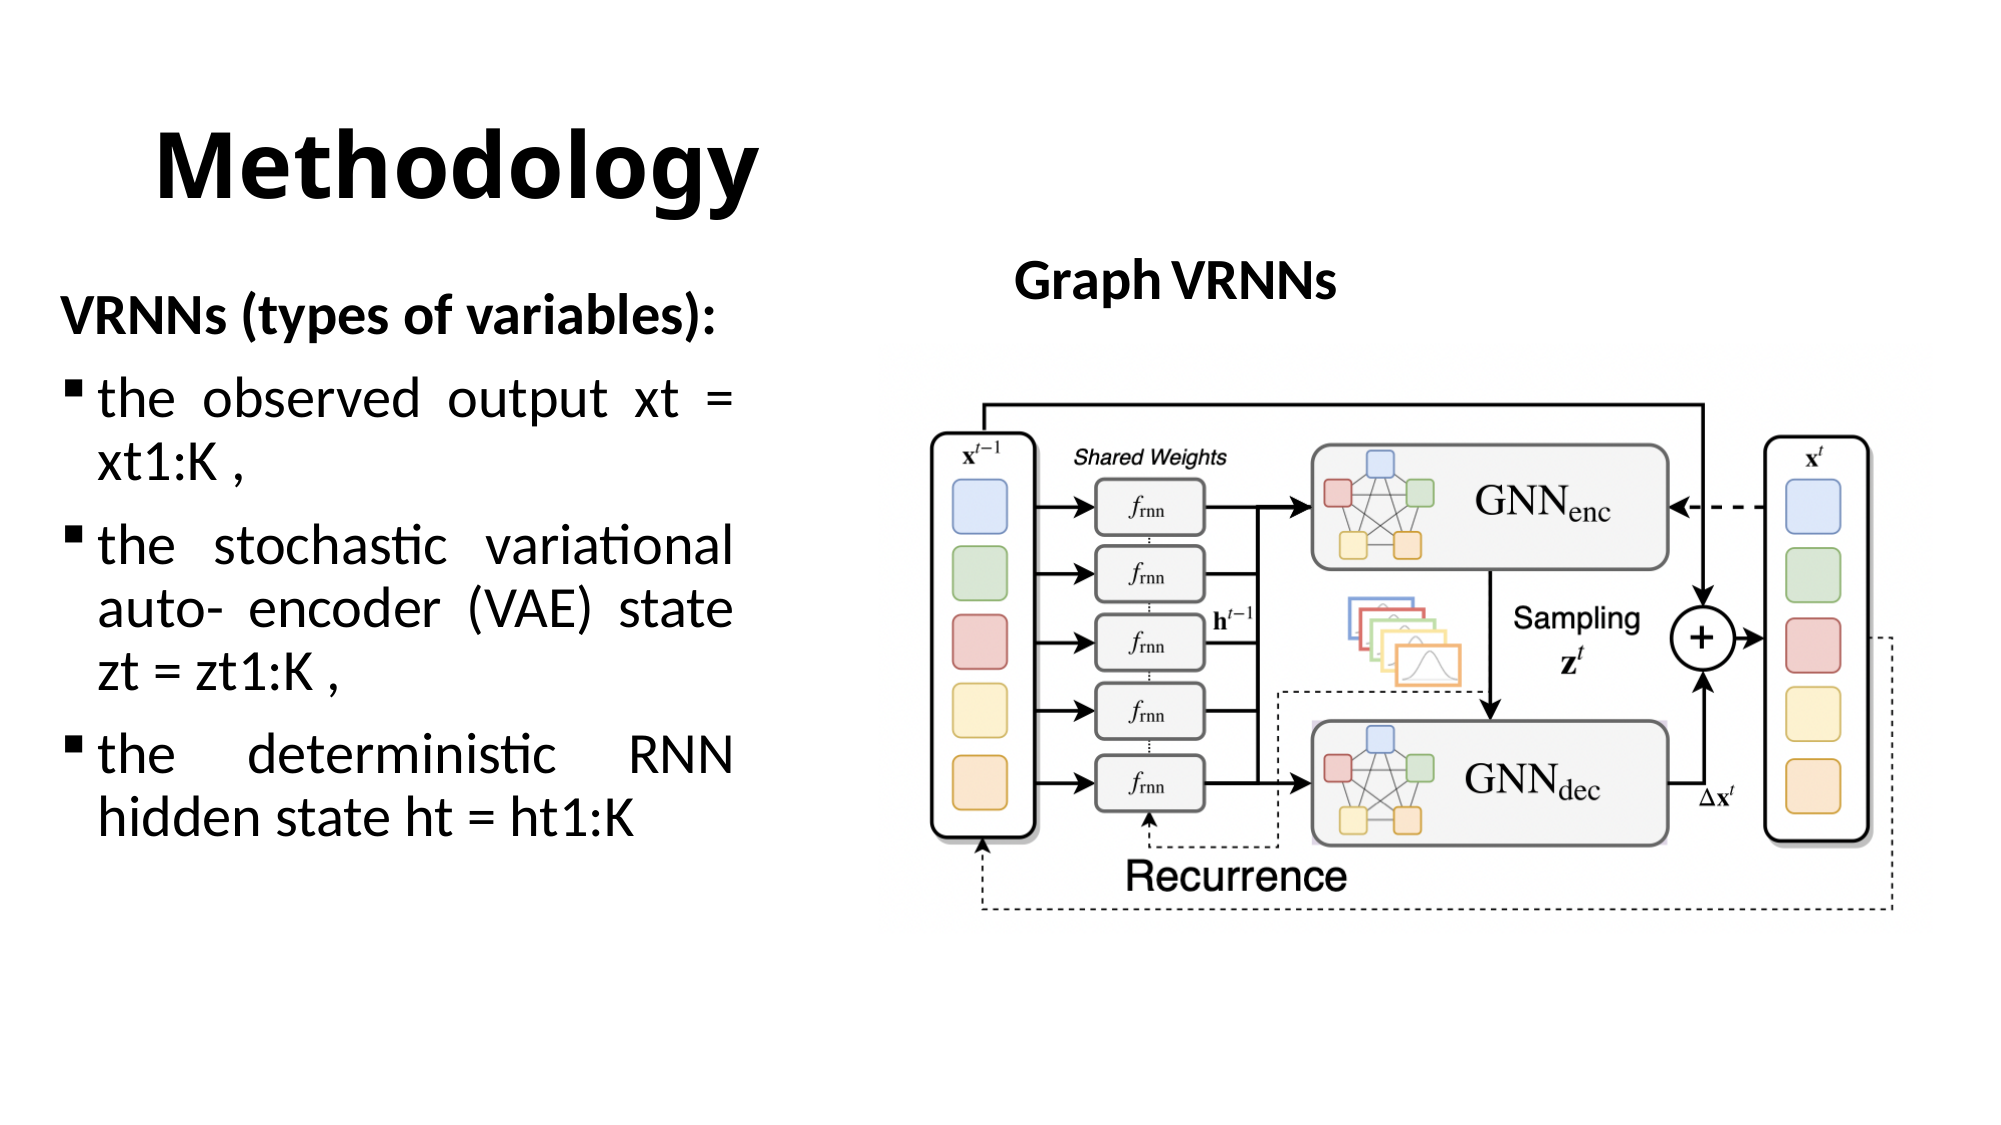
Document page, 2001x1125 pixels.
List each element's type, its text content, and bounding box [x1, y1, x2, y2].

list VRNNs (types of variables): the observed output xt = xt1:K , the stochastic variational auto- encoder (VAE) state zt = zt1:K , the deterministic RNN hidden state ht = ht1:K [45, 276, 750, 1107]
text_box Graph VRNNs [999, 233, 1849, 319]
title Methodology [137, 59, 1863, 278]
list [878, 343, 1933, 934]
